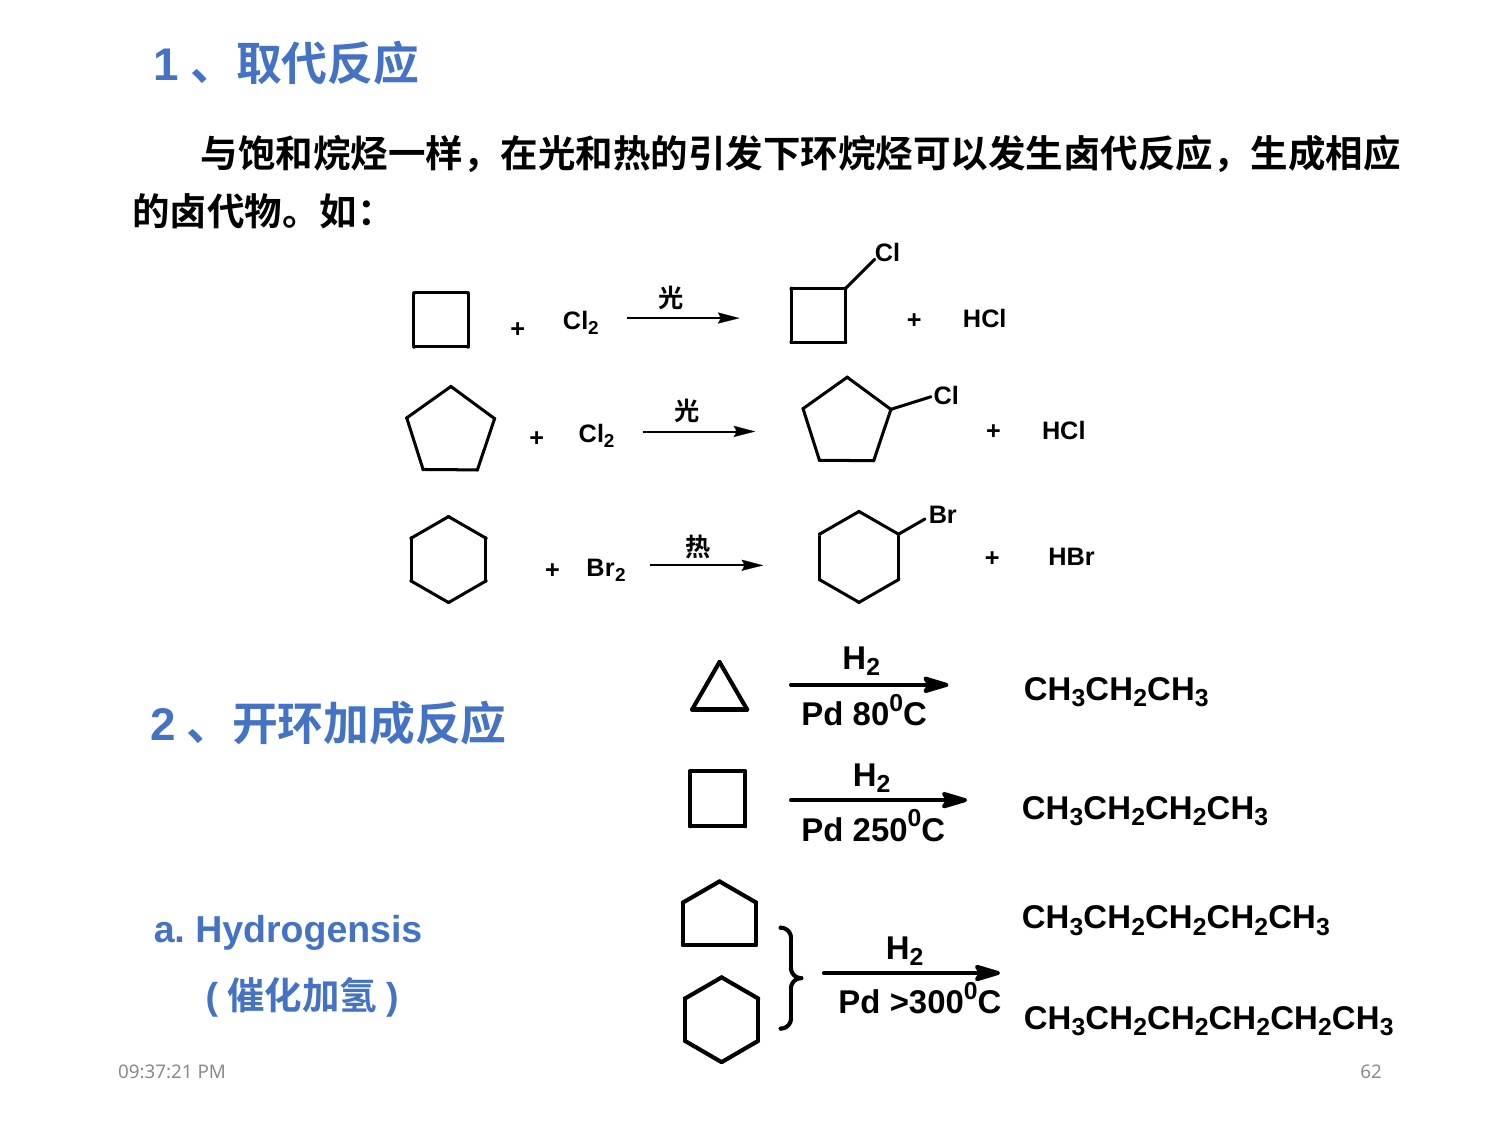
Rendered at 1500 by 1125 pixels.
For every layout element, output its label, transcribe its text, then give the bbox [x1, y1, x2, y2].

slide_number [103, 1042, 441, 1103]
text_box 与饱和烷烃一样，在光和热的引发下环烷烃可以发生卤代反应，生成相应的卤代物。如： [117, 109, 1417, 241]
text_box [648, 637, 1397, 1064]
text_box 2、开环加成反应 [135, 687, 522, 758]
text_box a. Hydrogensis (催化加氢) [139, 874, 466, 1025]
text_box 1、取代反应 [139, 37, 447, 109]
slide_number 62 [1059, 1064, 1397, 1103]
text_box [400, 239, 1100, 613]
